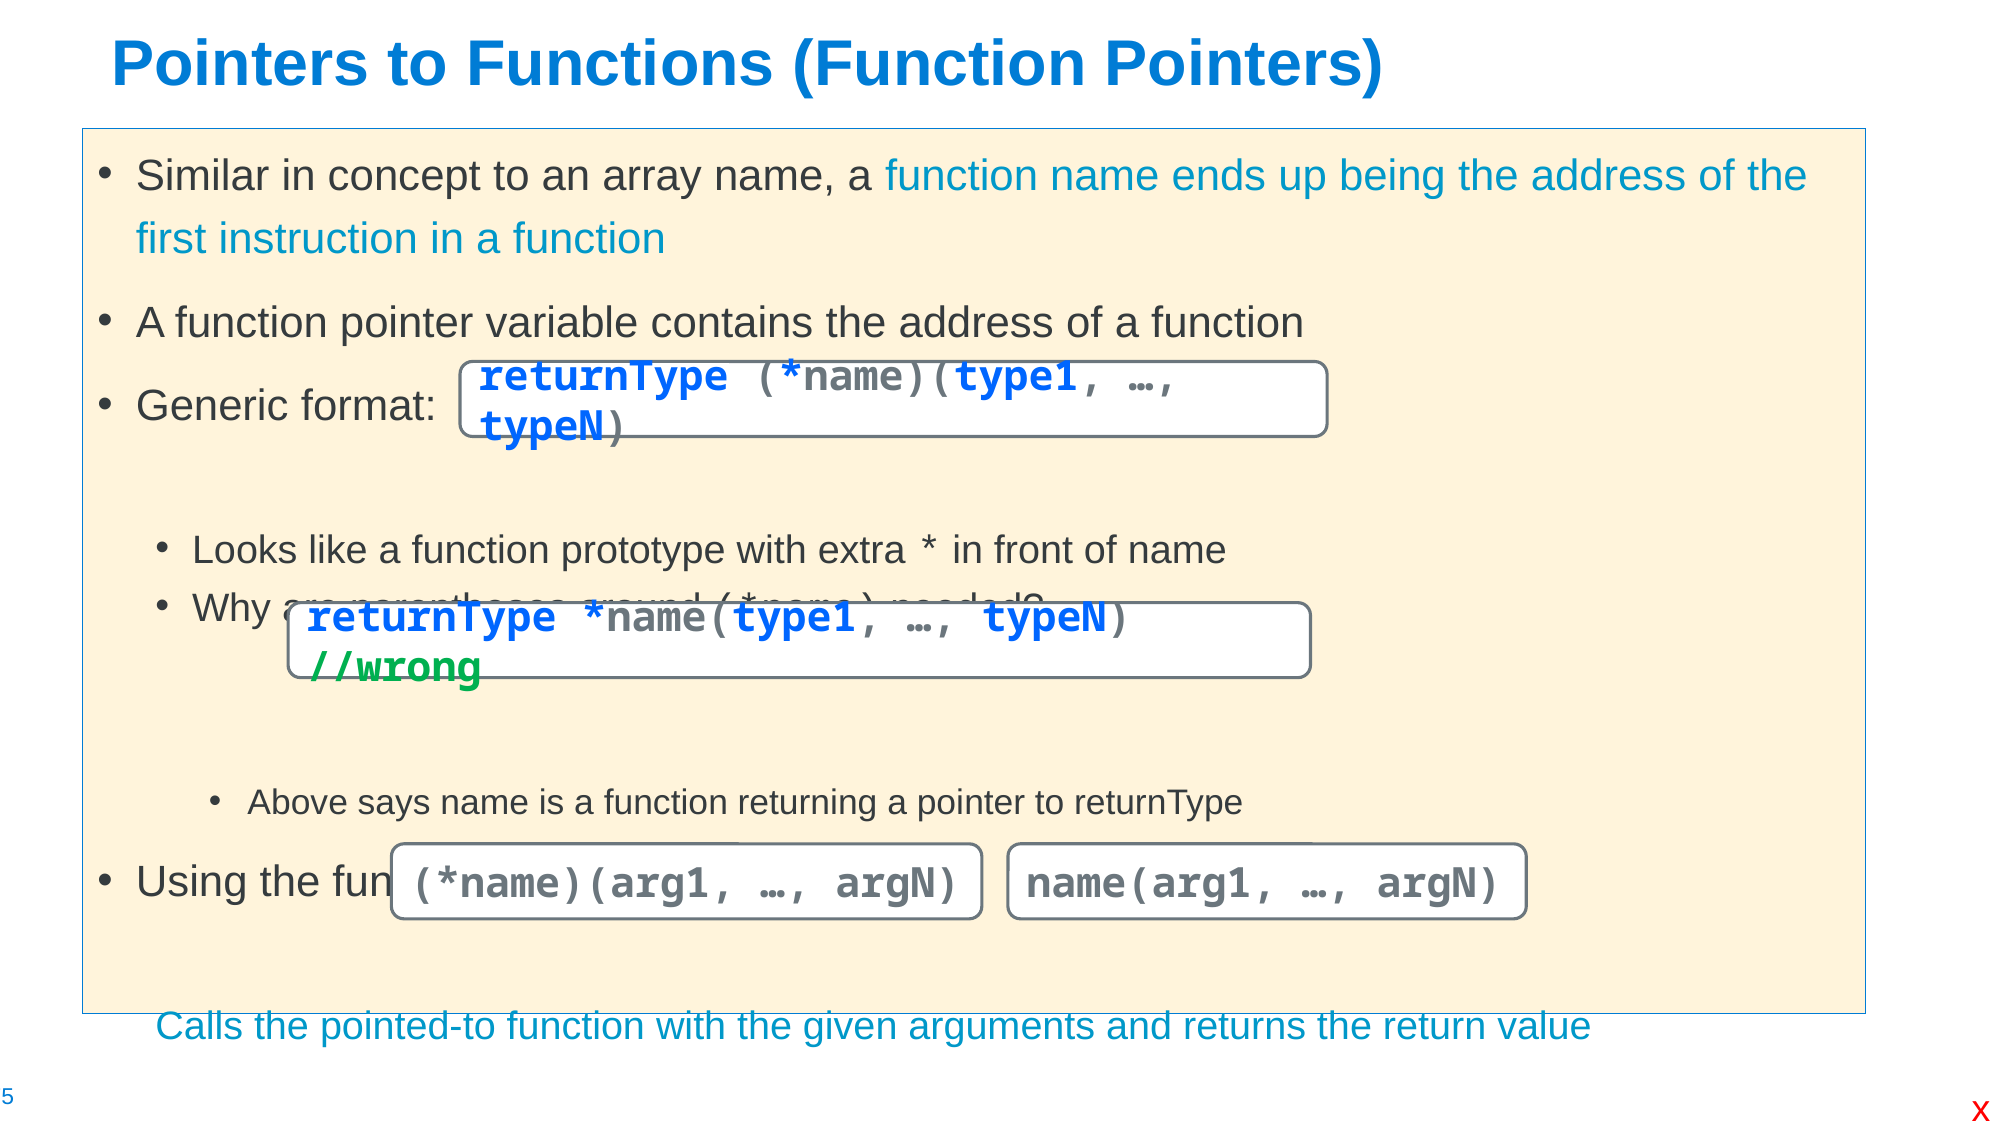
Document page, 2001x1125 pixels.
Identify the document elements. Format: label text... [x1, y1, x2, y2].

title Pointers to Functions (Function Pointers) [96, 22, 1822, 107]
list Similar in concept to an array name, a function name ends up being the address of the first instruction in a function A function pointer variable contains the address of a function Generic format: Looks like a function prototype with extra * in front of name Why are parentheses around (*name) needed? Above says name is a function returning a pointer to returnType Using the function: Calls the pointed-to function with the given arguments and returns the return value [82, 128, 1866, 1014]
text_box x [1956, 1076, 2000, 1125]
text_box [391, 843, 1527, 919]
text_box returnType (*name)(type1, …, typeN) [459, 361, 1328, 437]
text_box returnType *name(type1, …, typeN) //wrong [288, 602, 1311, 678]
